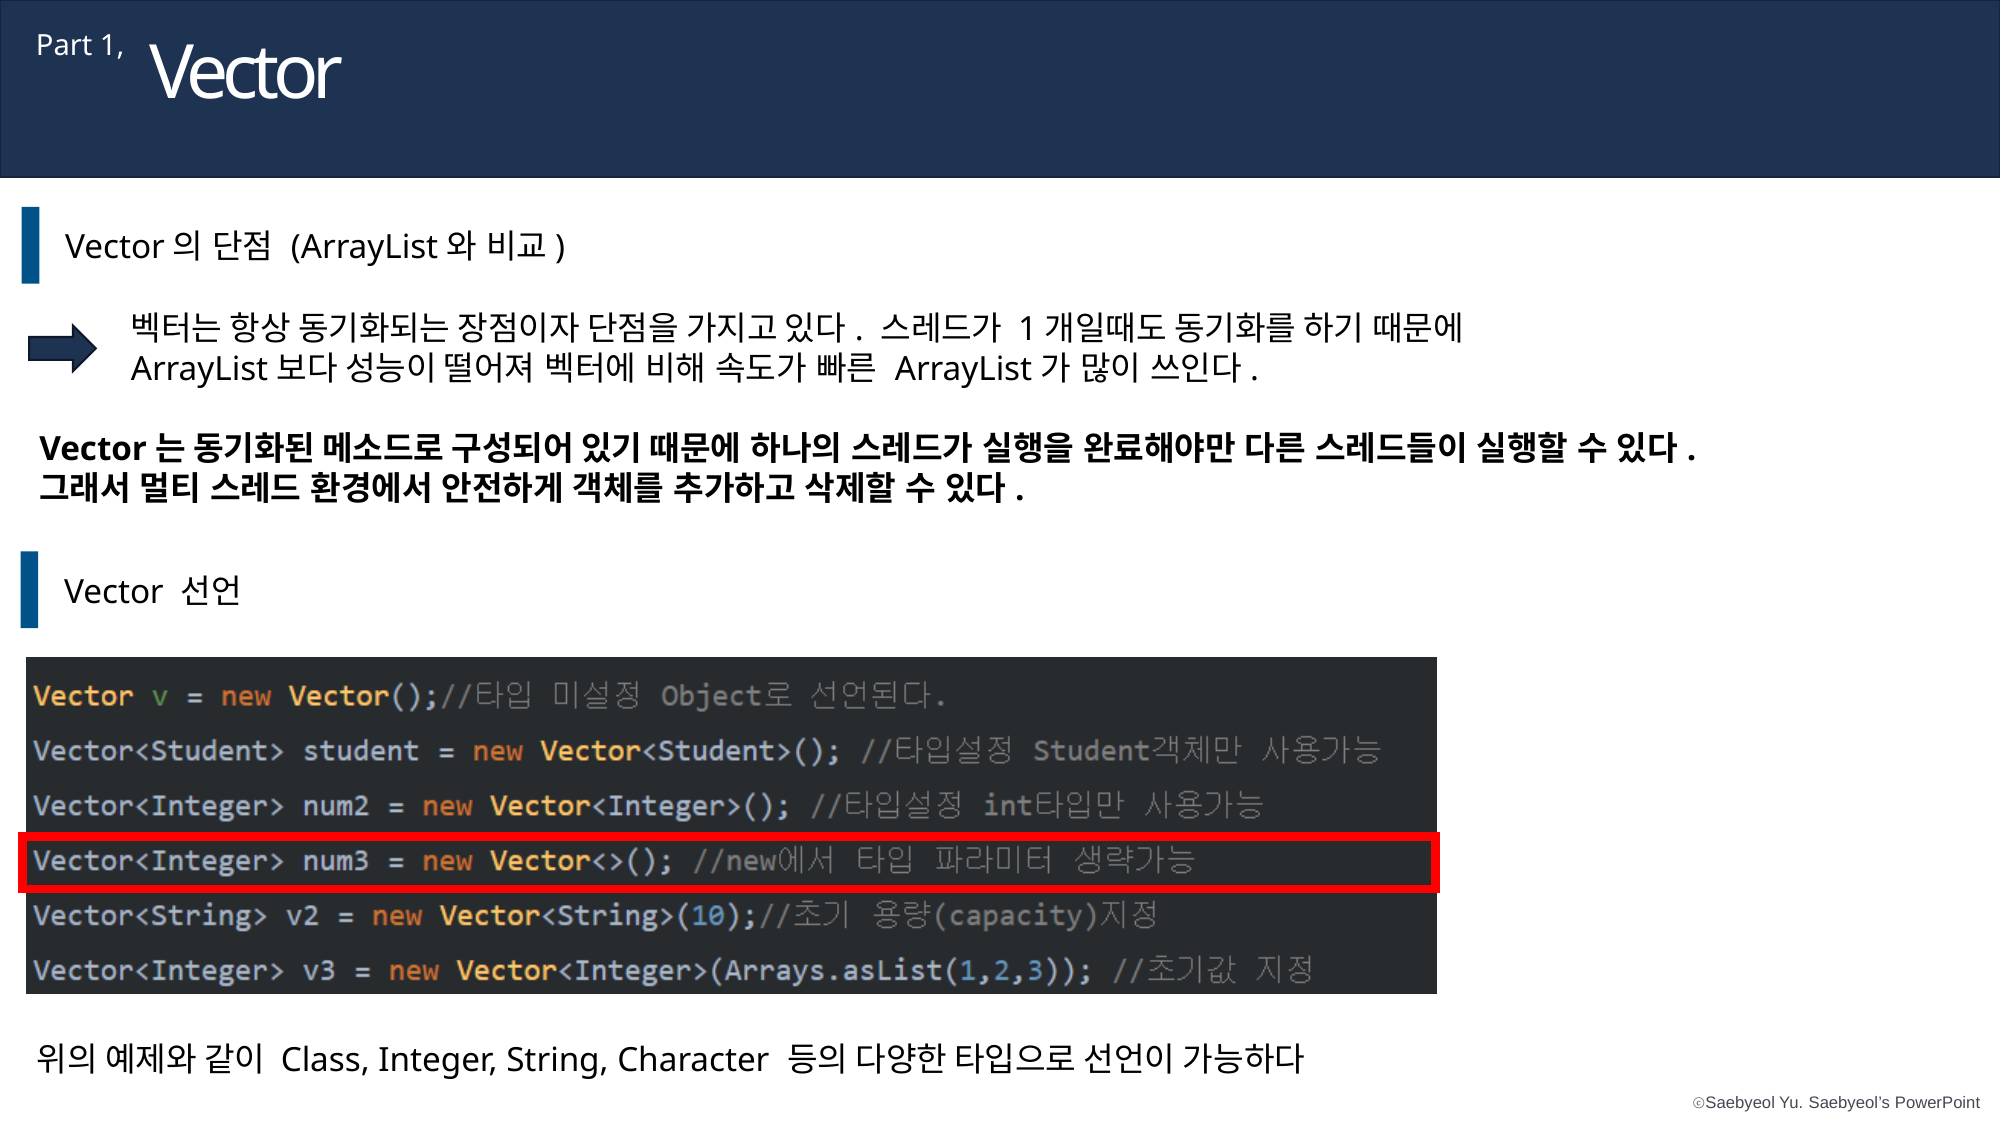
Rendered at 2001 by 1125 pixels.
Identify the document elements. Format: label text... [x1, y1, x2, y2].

text_box [21, 206, 40, 285]
text_box Vector 선언 [49, 562, 640, 618]
text_box [22, 836, 26, 890]
text_box Vector의 단점 (ArrayList와 비교) [50, 217, 641, 273]
picture [26, 657, 1437, 994]
text_box Part 1, [21, 19, 147, 69]
text_box [0, 0, 2000, 178]
text_box [28, 323, 98, 374]
text_box Vector는 동기화된 메소드로 구성되어 있기 때문에 하나의 스레드가 실행을 완료해야만 다른 스레드들이 실행할 수 있다. 그래서 멀티 스레드 환경에서 안전하게 객체를 추가하고 삭제할 수 있다. [24, 419, 1927, 515]
text_box 벡터는 항상 동기화되는 장점이자 단점을 가지고 있다. 스레드가 1개일때도 동기화를 하기 때문에 ArrayList보다 성능이 떨어져 벡터에 비해 속도가 빠른 ArrayList가 많이 쓰인다. [116, 299, 2000, 395]
text_box Vector [134, 16, 359, 122]
text_box [20, 550, 39, 629]
text_box 위의 예제와 같이 Class, Integer, String, Character 등의 다양한 타입으로 선언이 가능하다 [22, 1031, 1907, 1086]
